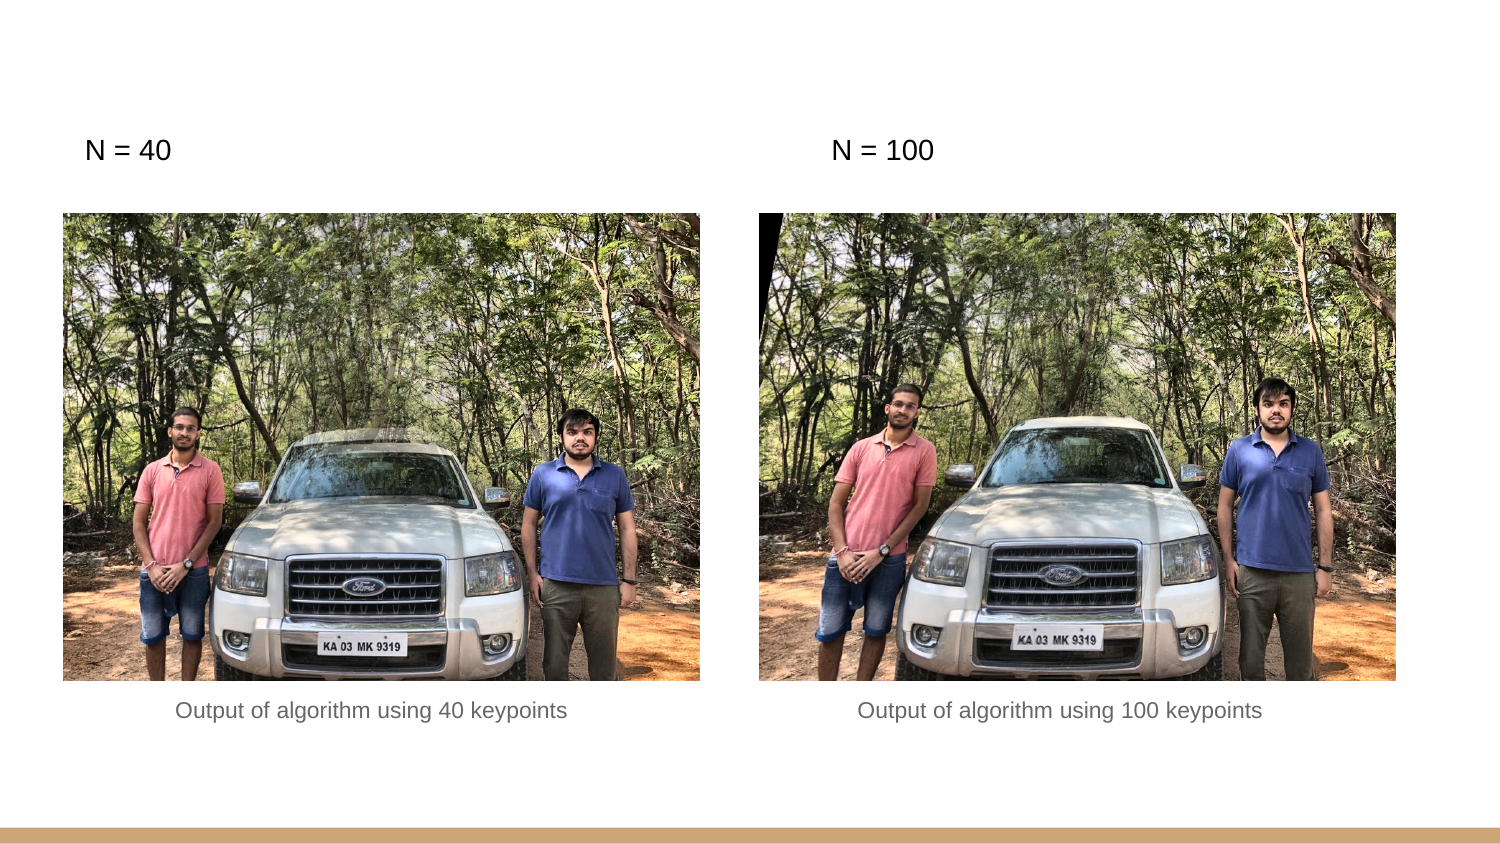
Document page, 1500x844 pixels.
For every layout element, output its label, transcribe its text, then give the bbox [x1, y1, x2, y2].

text_box Output of algorithm using 40 keypoints [160, 689, 602, 734]
text_box Output of algorithm using 100 keypoints [842, 689, 1312, 734]
picture [62, 213, 700, 681]
text_box N = 100 [816, 116, 961, 188]
text_box N = 40 [69, 116, 214, 188]
picture [758, 213, 1396, 681]
